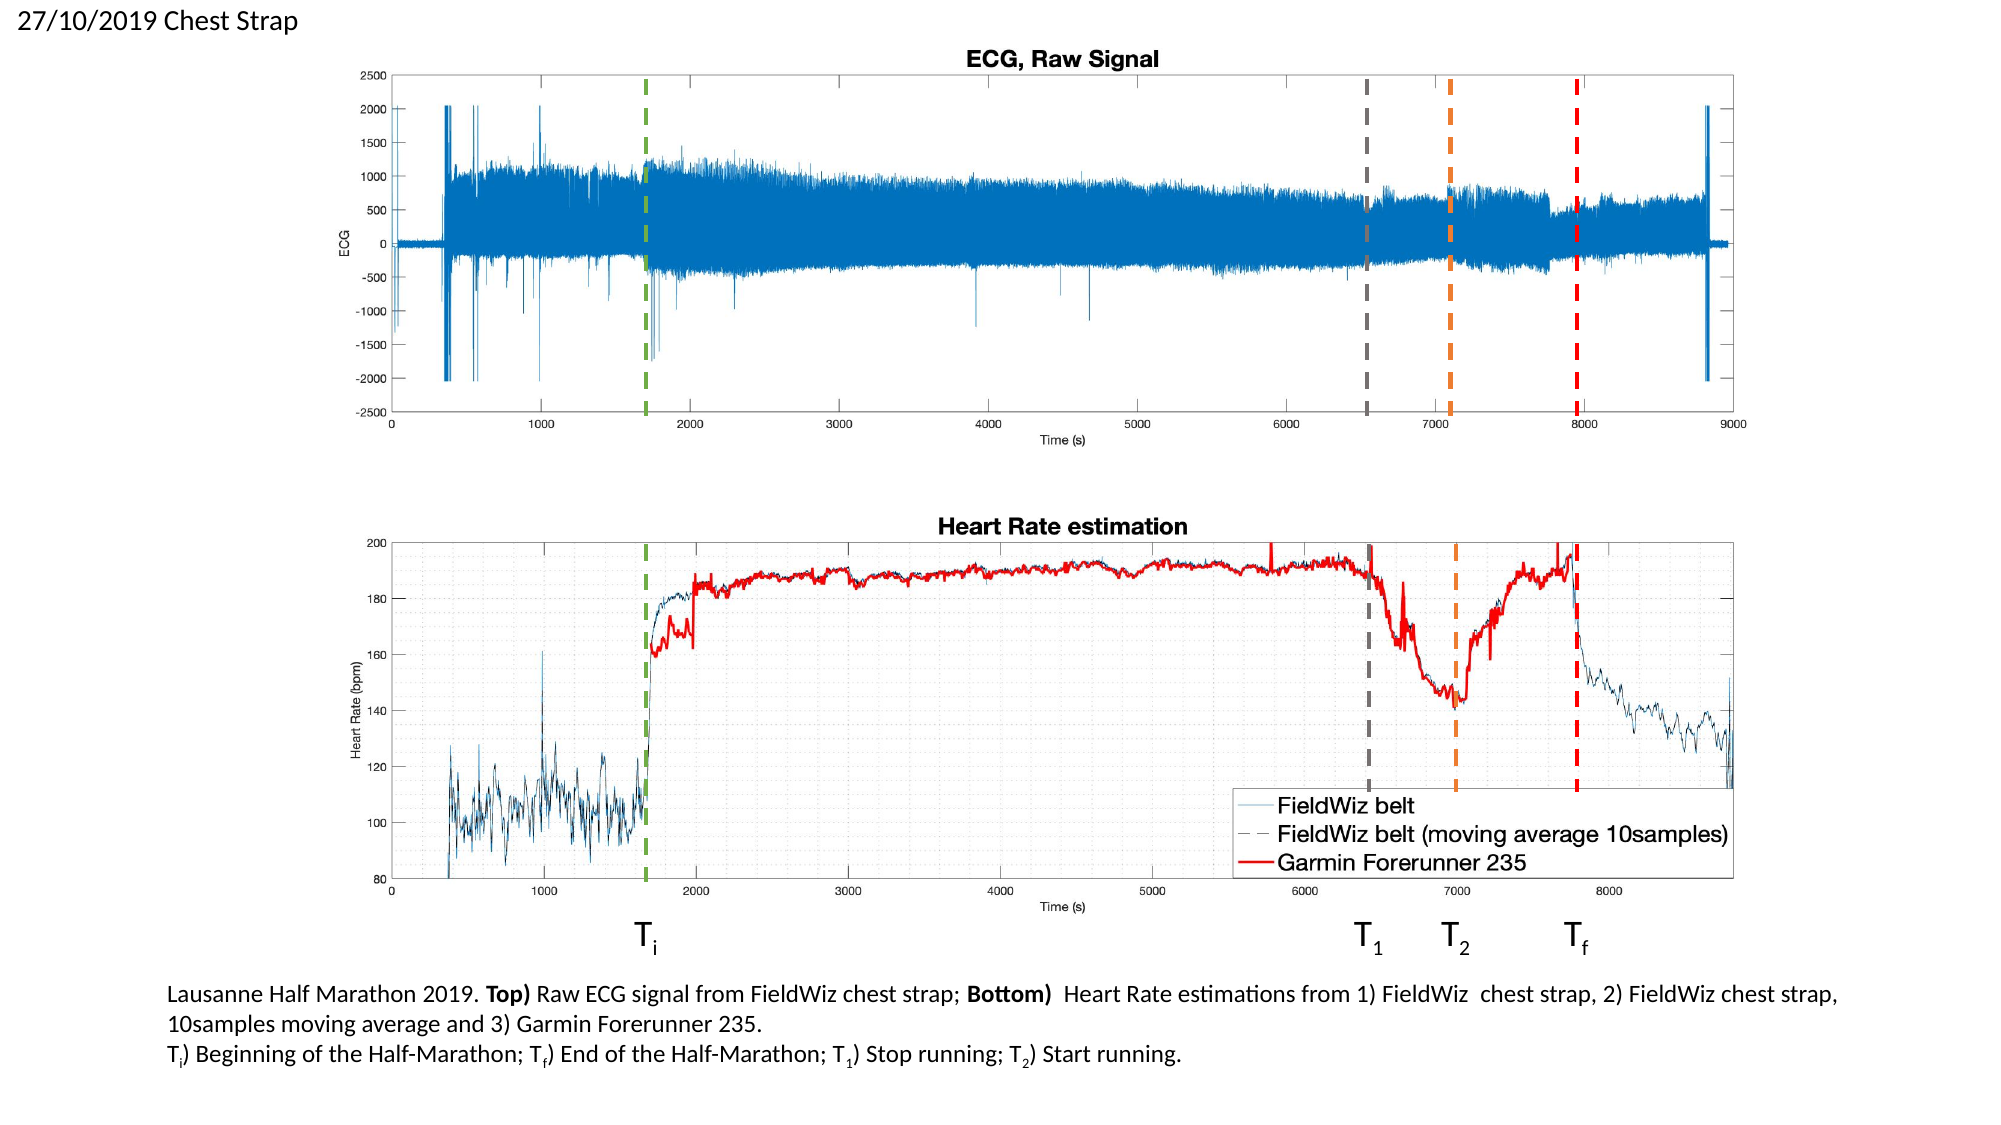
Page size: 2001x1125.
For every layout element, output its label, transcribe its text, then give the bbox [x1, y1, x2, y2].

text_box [167, 1, 1898, 987]
text_box Lausanne Half Marathon 2019. Top) Raw ECG signal from FieldWiz chest strap; Bottom) Heart Rate estimations from 1) FieldWiz chest strap, 2) FieldWiz chest strap, 10samples moving average and 3) Garmin Forerunner 235. Ti) Beginning of the Half-Marathon; Tf) End of the Half-Marathon; T1) Stop running; T2) Start running. [152, 970, 1914, 1079]
text_box 27/10/2019 Chest Strap [2, 0, 314, 44]
